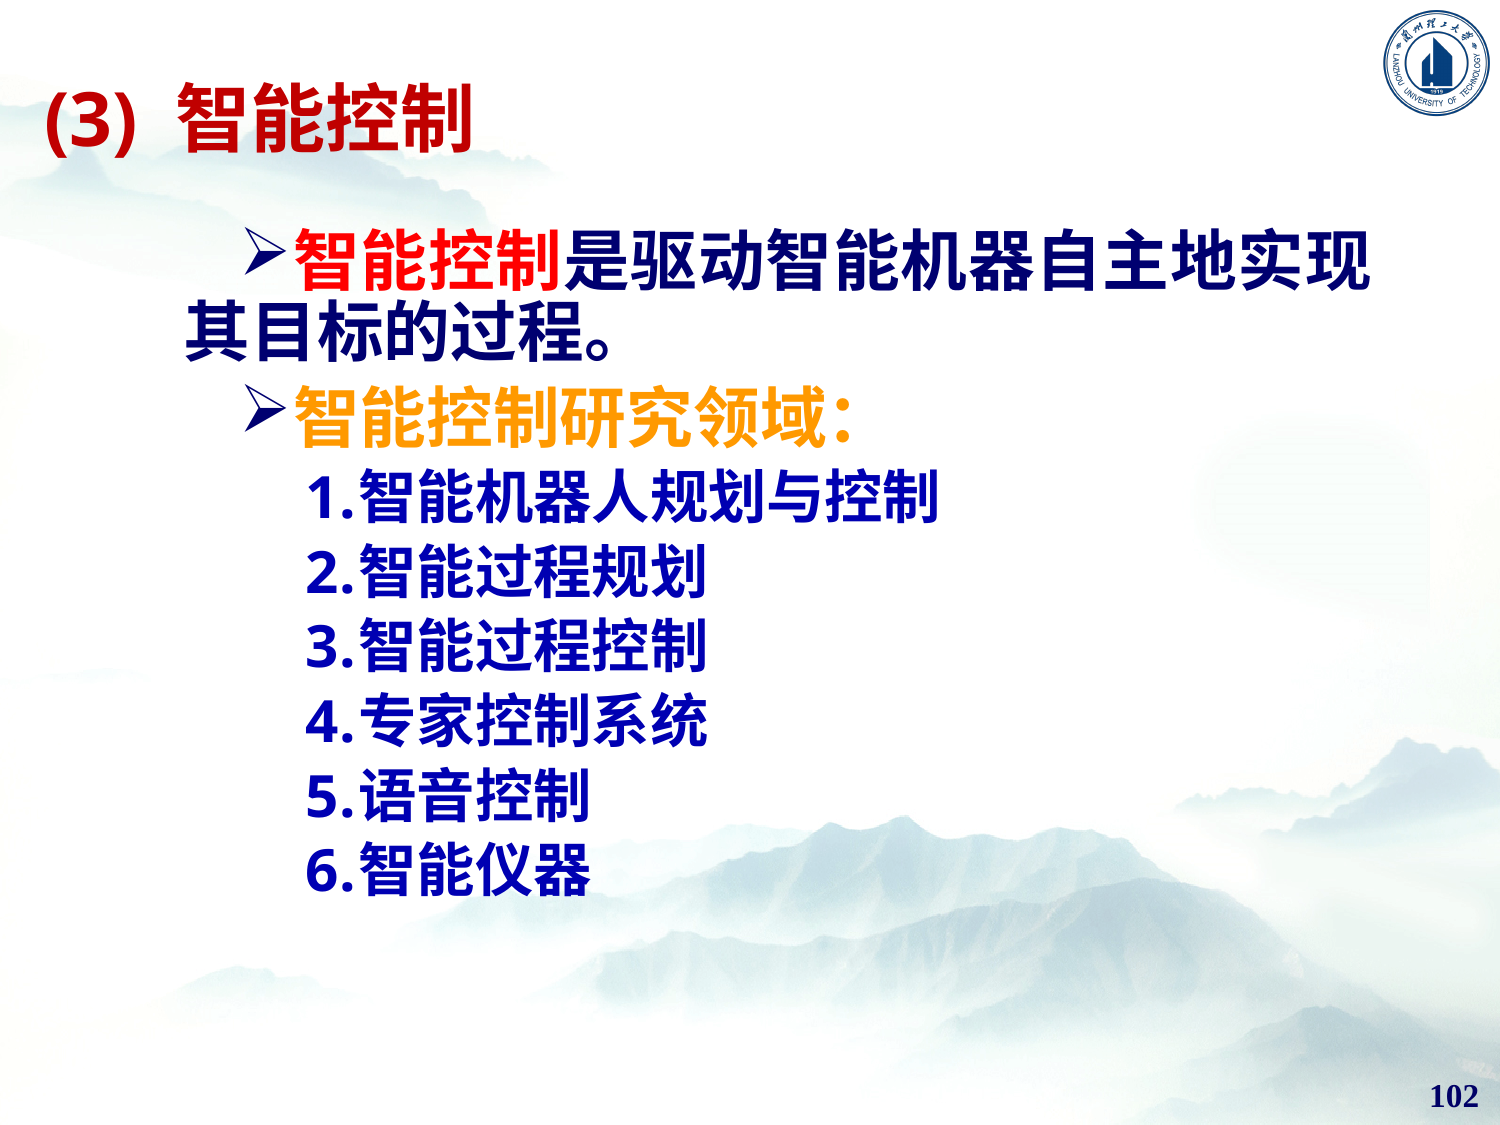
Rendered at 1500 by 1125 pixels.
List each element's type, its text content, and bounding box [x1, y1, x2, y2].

picture [0, 0, 1500, 1125]
title (3) 智能控制 [29, 42, 1305, 191]
list 智能控制是驱动智能机器自主地实现其目标的过程。 智能控制研究领域： 智能机器人规划与控制 智能过程规划 智能过程控制 专家控制系统 语音控制 智能仪器 [112, 219, 1388, 1025]
slide_number 102 [1181, 1066, 1495, 1125]
